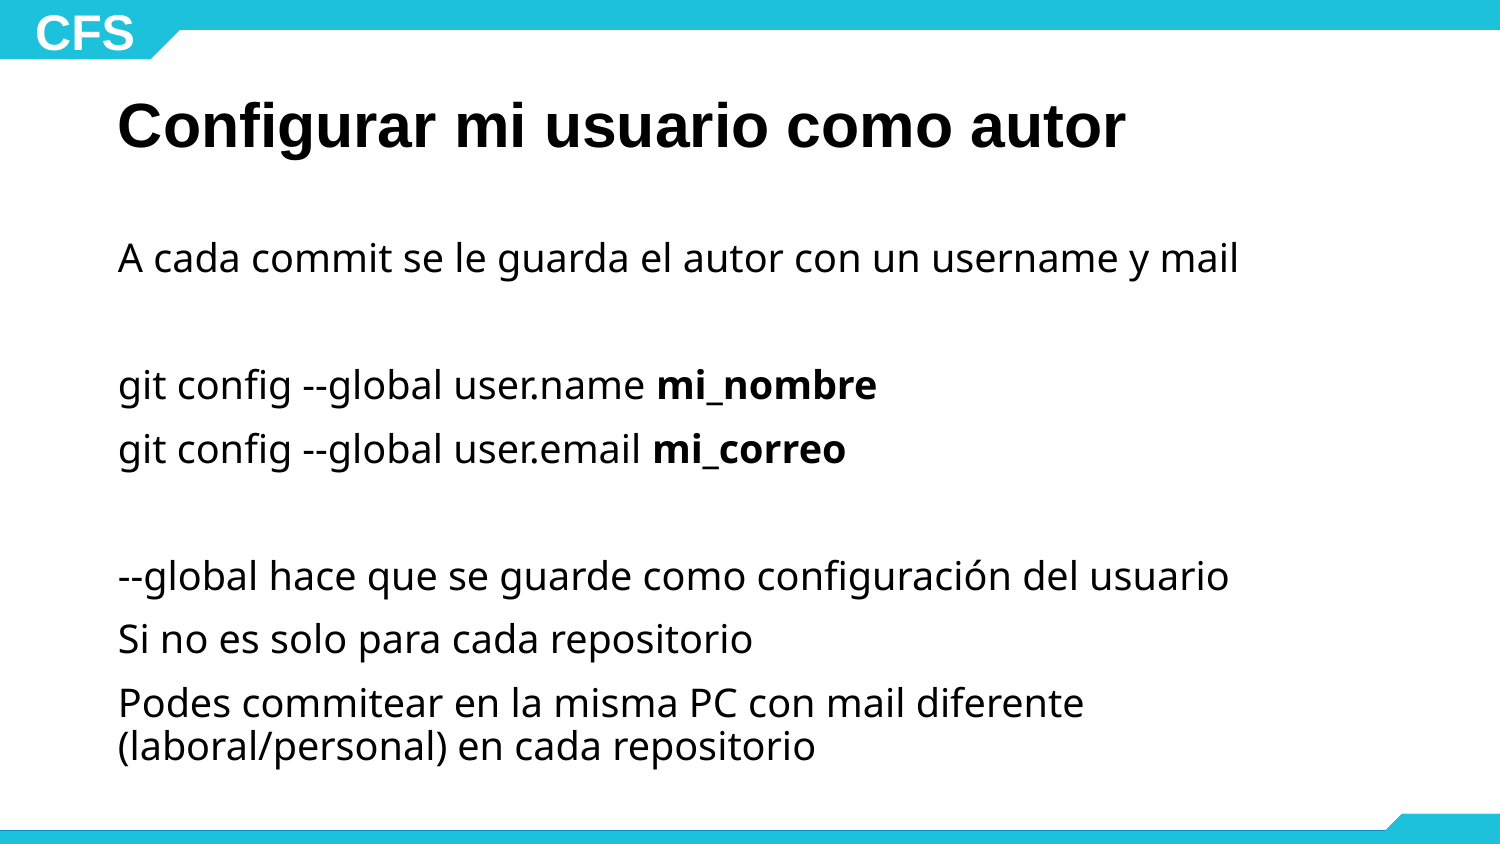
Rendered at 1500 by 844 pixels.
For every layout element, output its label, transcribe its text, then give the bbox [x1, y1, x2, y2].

text_box A cada commit se le guarda el autor con un username y mail git config --global user.name mi_nombre git config --global user.email mi_correo --global hace que se guarde como configuración del usuario Si no es solo para cada repositorio Podes commitear en la misma PC con mail diferente (laboral/personal) en cada repositorio [103, 231, 1397, 801]
text_box Configurar mi usuario como autor [103, 62, 1397, 213]
